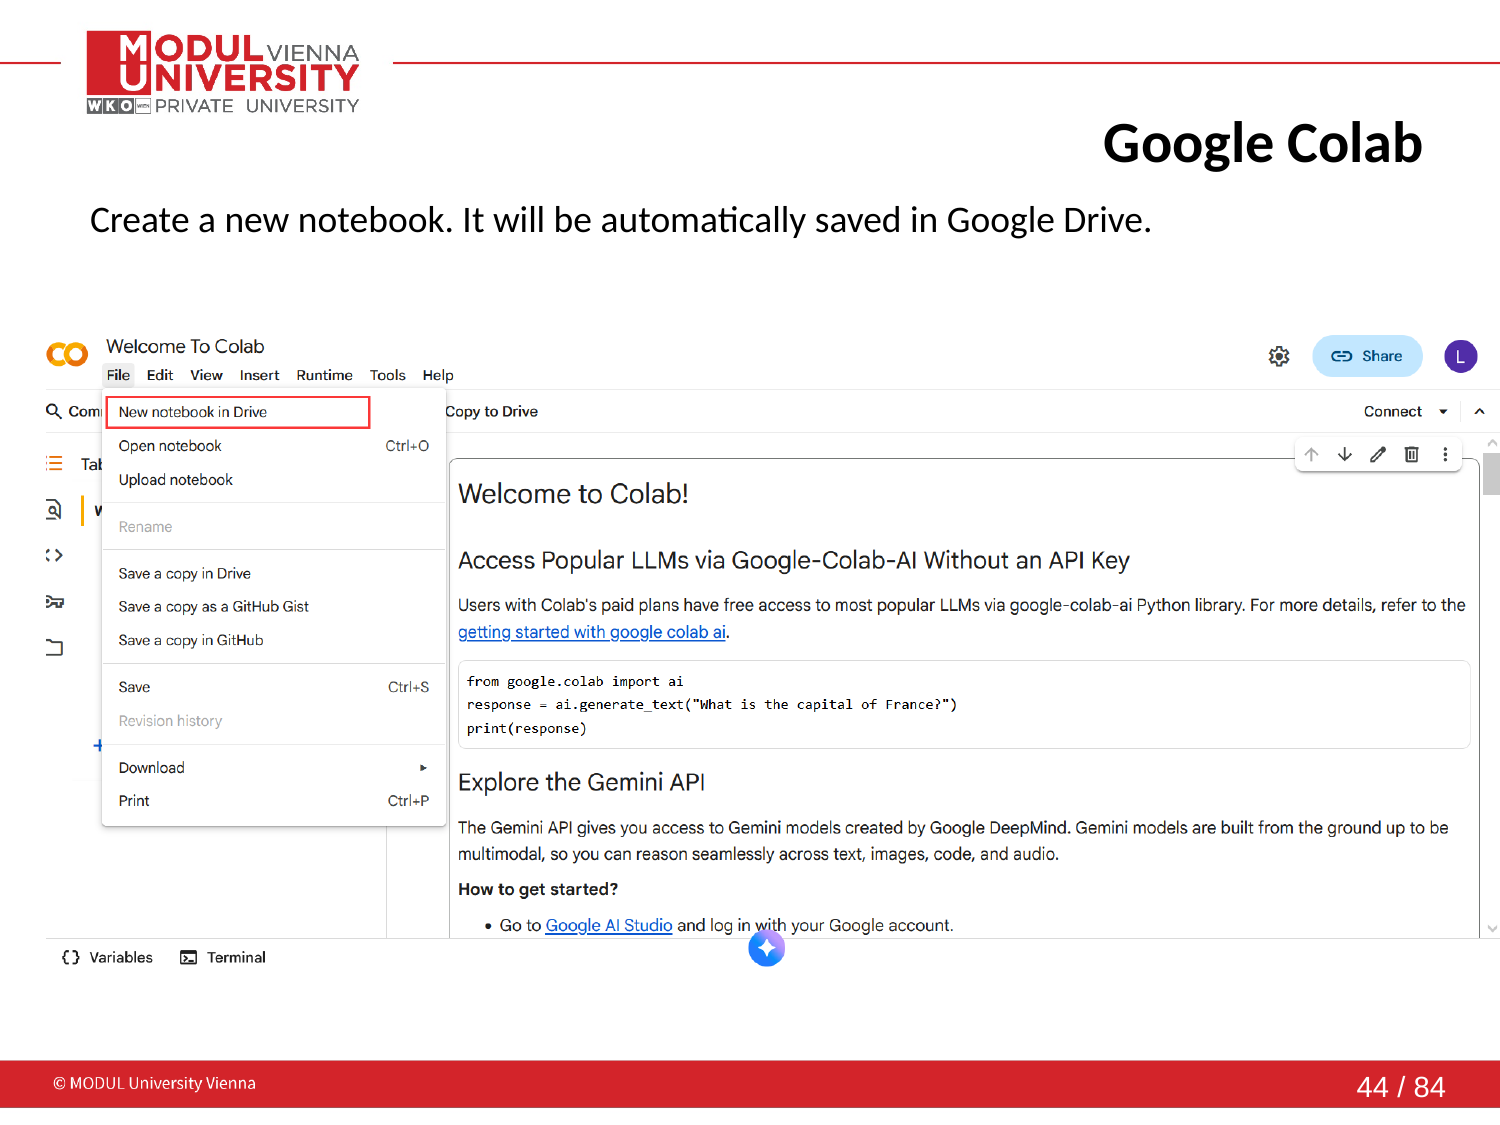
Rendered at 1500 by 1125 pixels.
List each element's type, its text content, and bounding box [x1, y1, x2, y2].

picture [0, 0, 1500, 1125]
list Create a new notebook. It will be automatically saved in Google Drive. [75, 179, 1425, 326]
title Google Colab [51, 45, 1439, 233]
